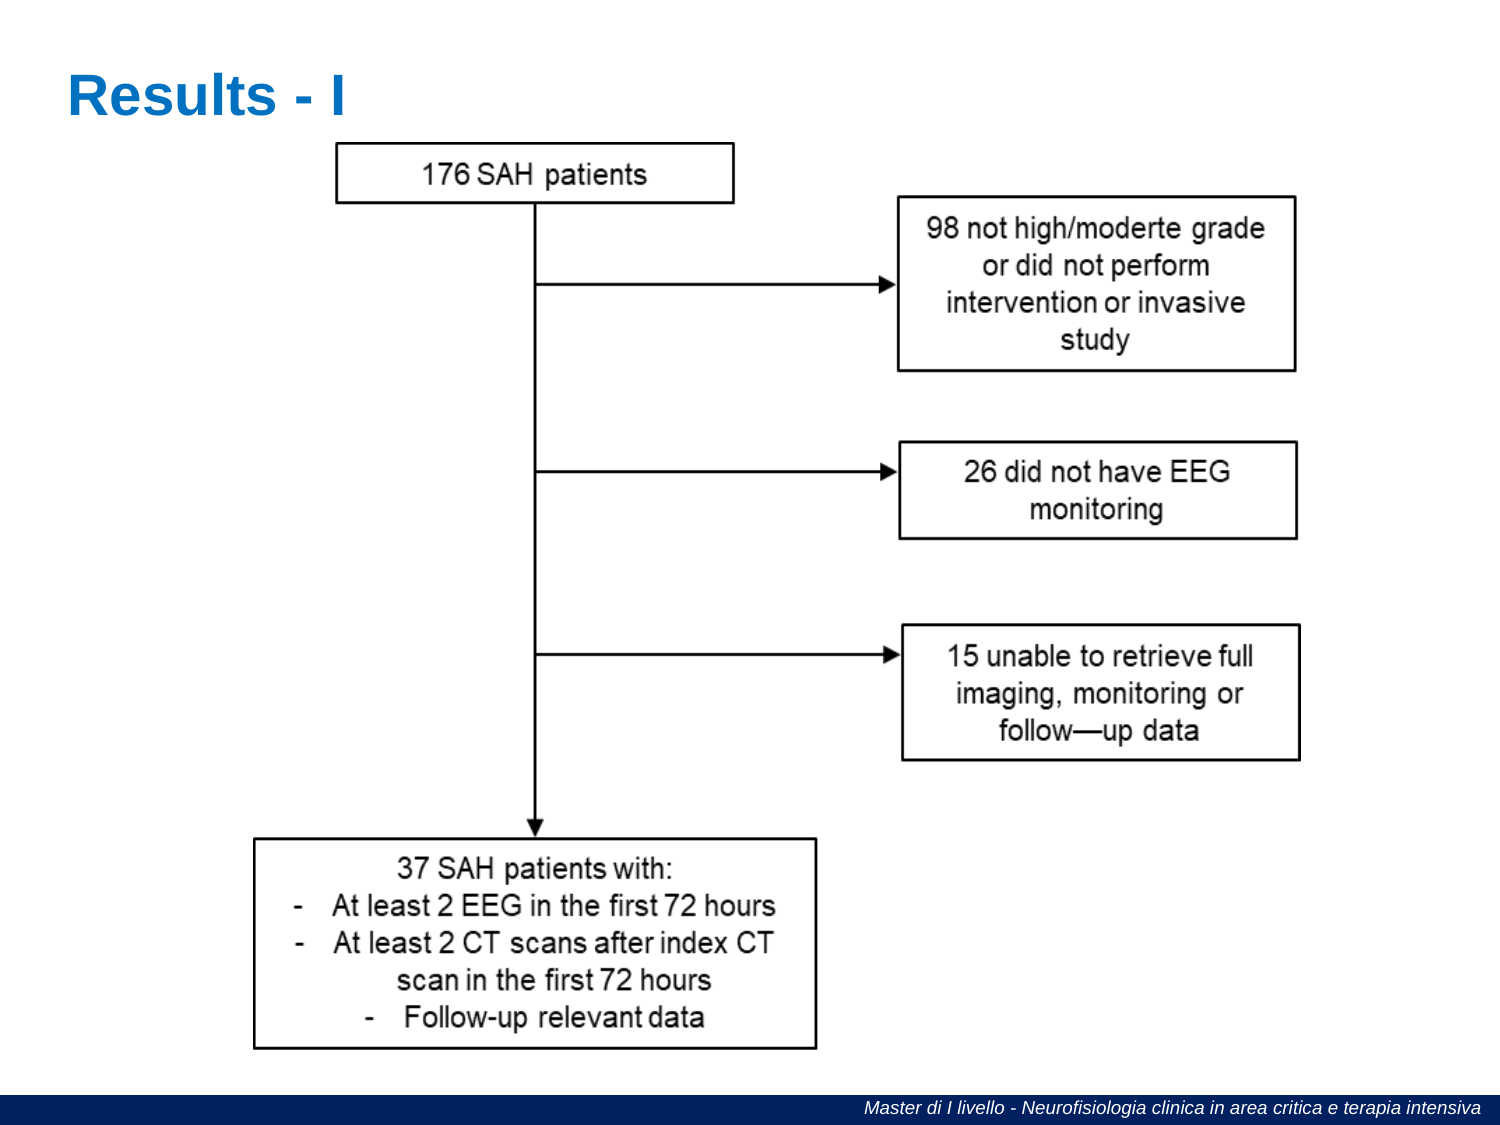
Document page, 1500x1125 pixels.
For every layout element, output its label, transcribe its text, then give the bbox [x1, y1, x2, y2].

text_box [0, 1087, 1500, 1125]
text_box Results - I [53, 49, 1424, 235]
picture [253, 142, 1301, 1054]
